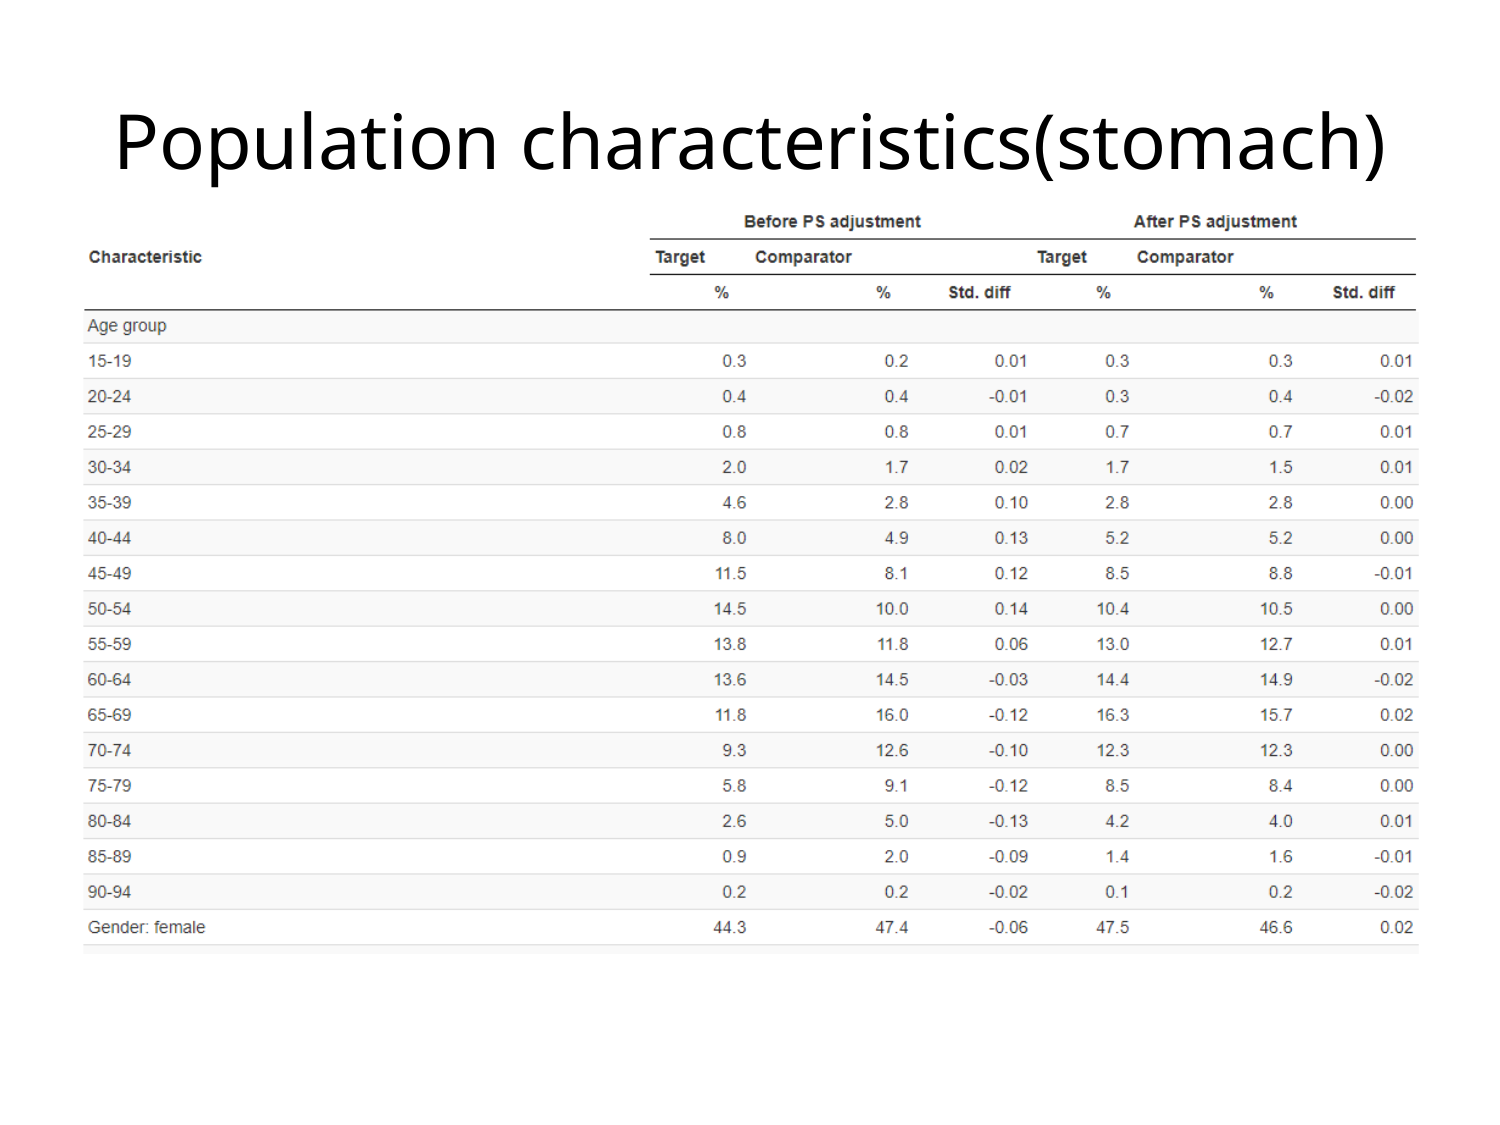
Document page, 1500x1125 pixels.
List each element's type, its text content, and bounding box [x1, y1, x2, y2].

title Population characteristics(stomach) [75, 45, 1425, 207]
picture [74, 207, 1427, 955]
